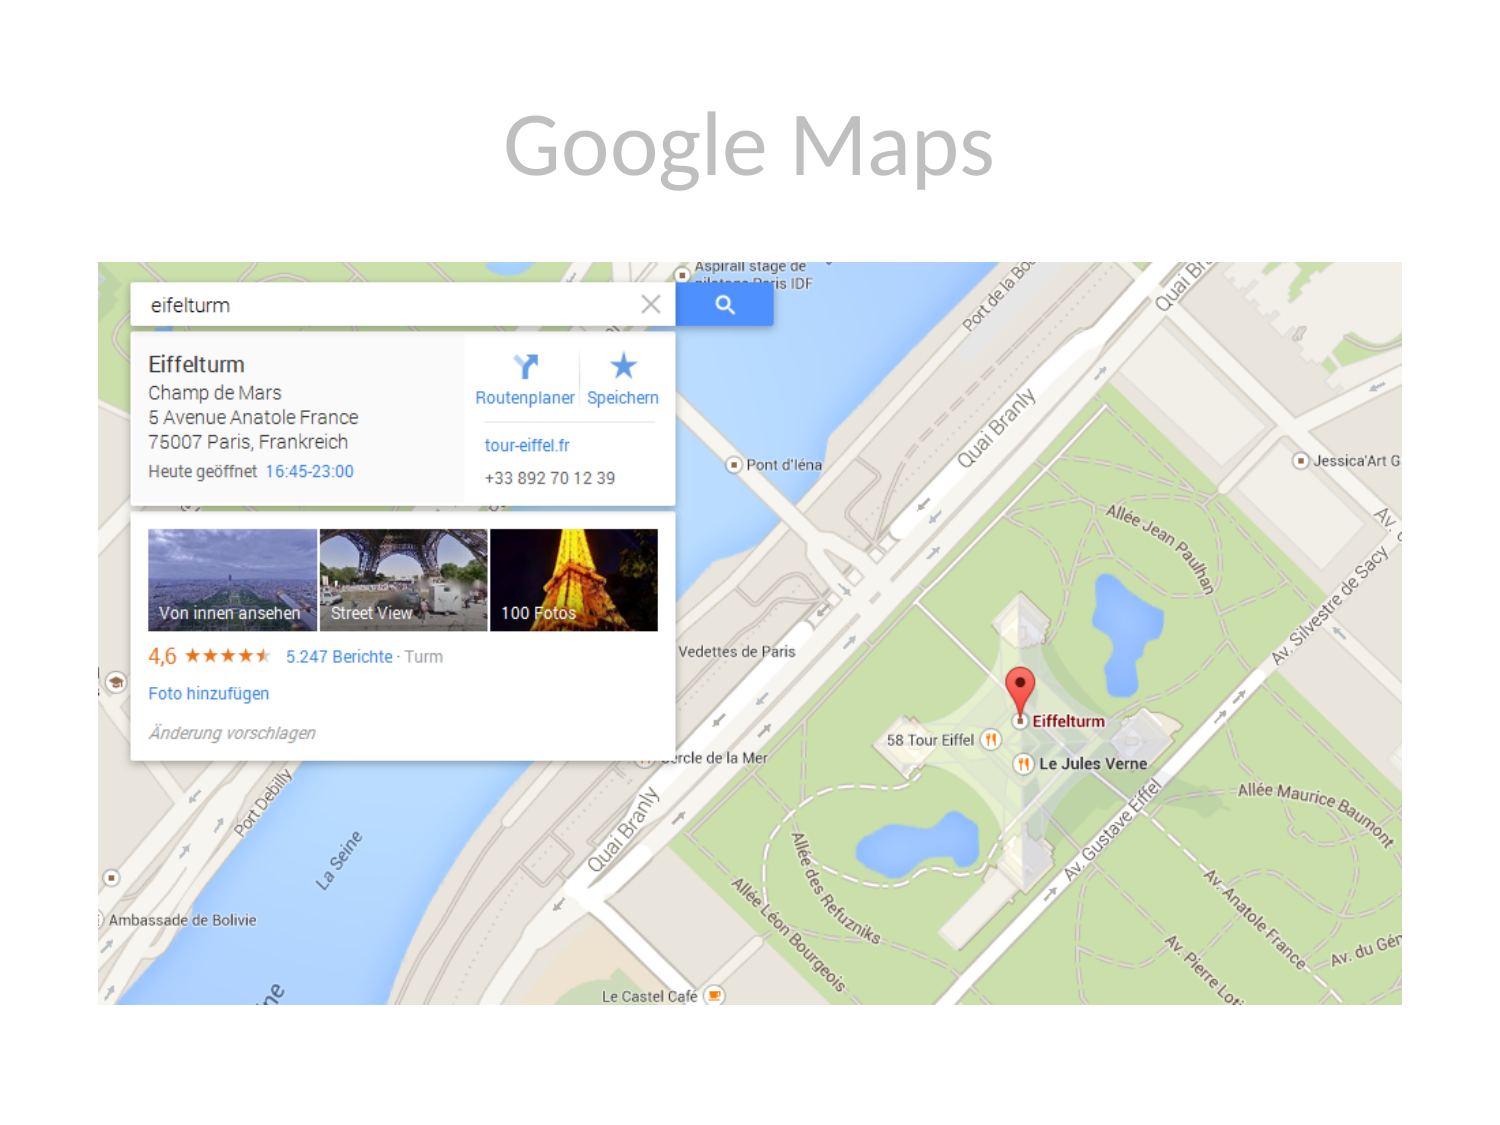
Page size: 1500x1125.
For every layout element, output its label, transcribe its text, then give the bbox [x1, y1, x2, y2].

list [97, 262, 1402, 1006]
title Google Maps [75, 45, 1425, 233]
